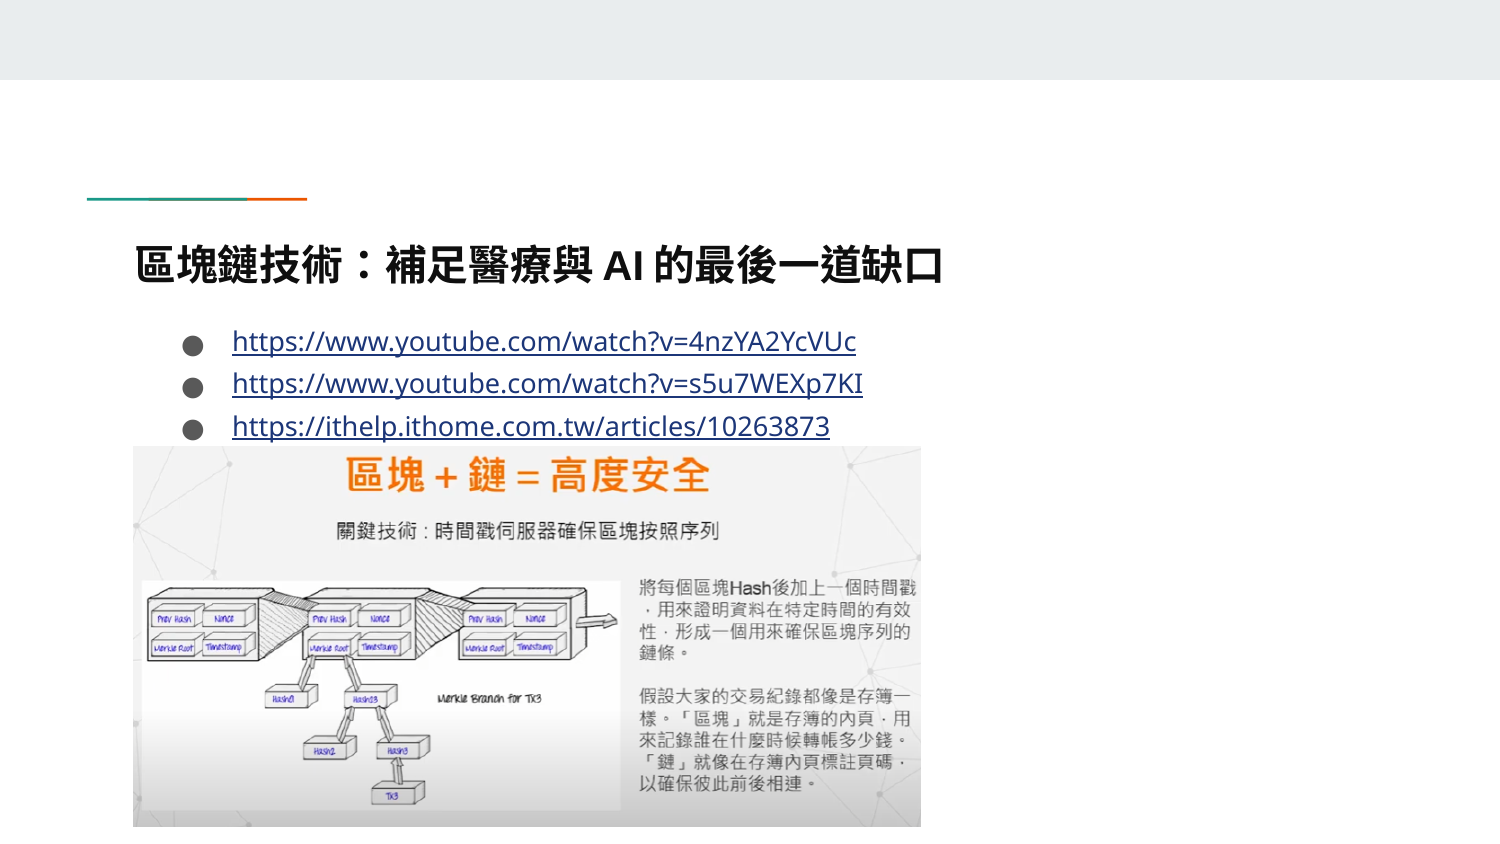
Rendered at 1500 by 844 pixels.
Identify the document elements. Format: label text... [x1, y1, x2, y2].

picture [133, 445, 921, 827]
list https://www.youtube.com/watch?v=4nzYA2YcVUc https://www.youtube.com/watch?v=s5u7WEXp7KI https://ithelp.ithome.com.tw/articles/10263873 [142, 304, 1404, 676]
title 區塊鏈技術：補足醫療與AI的最後一道缺口 [119, 216, 1381, 305]
